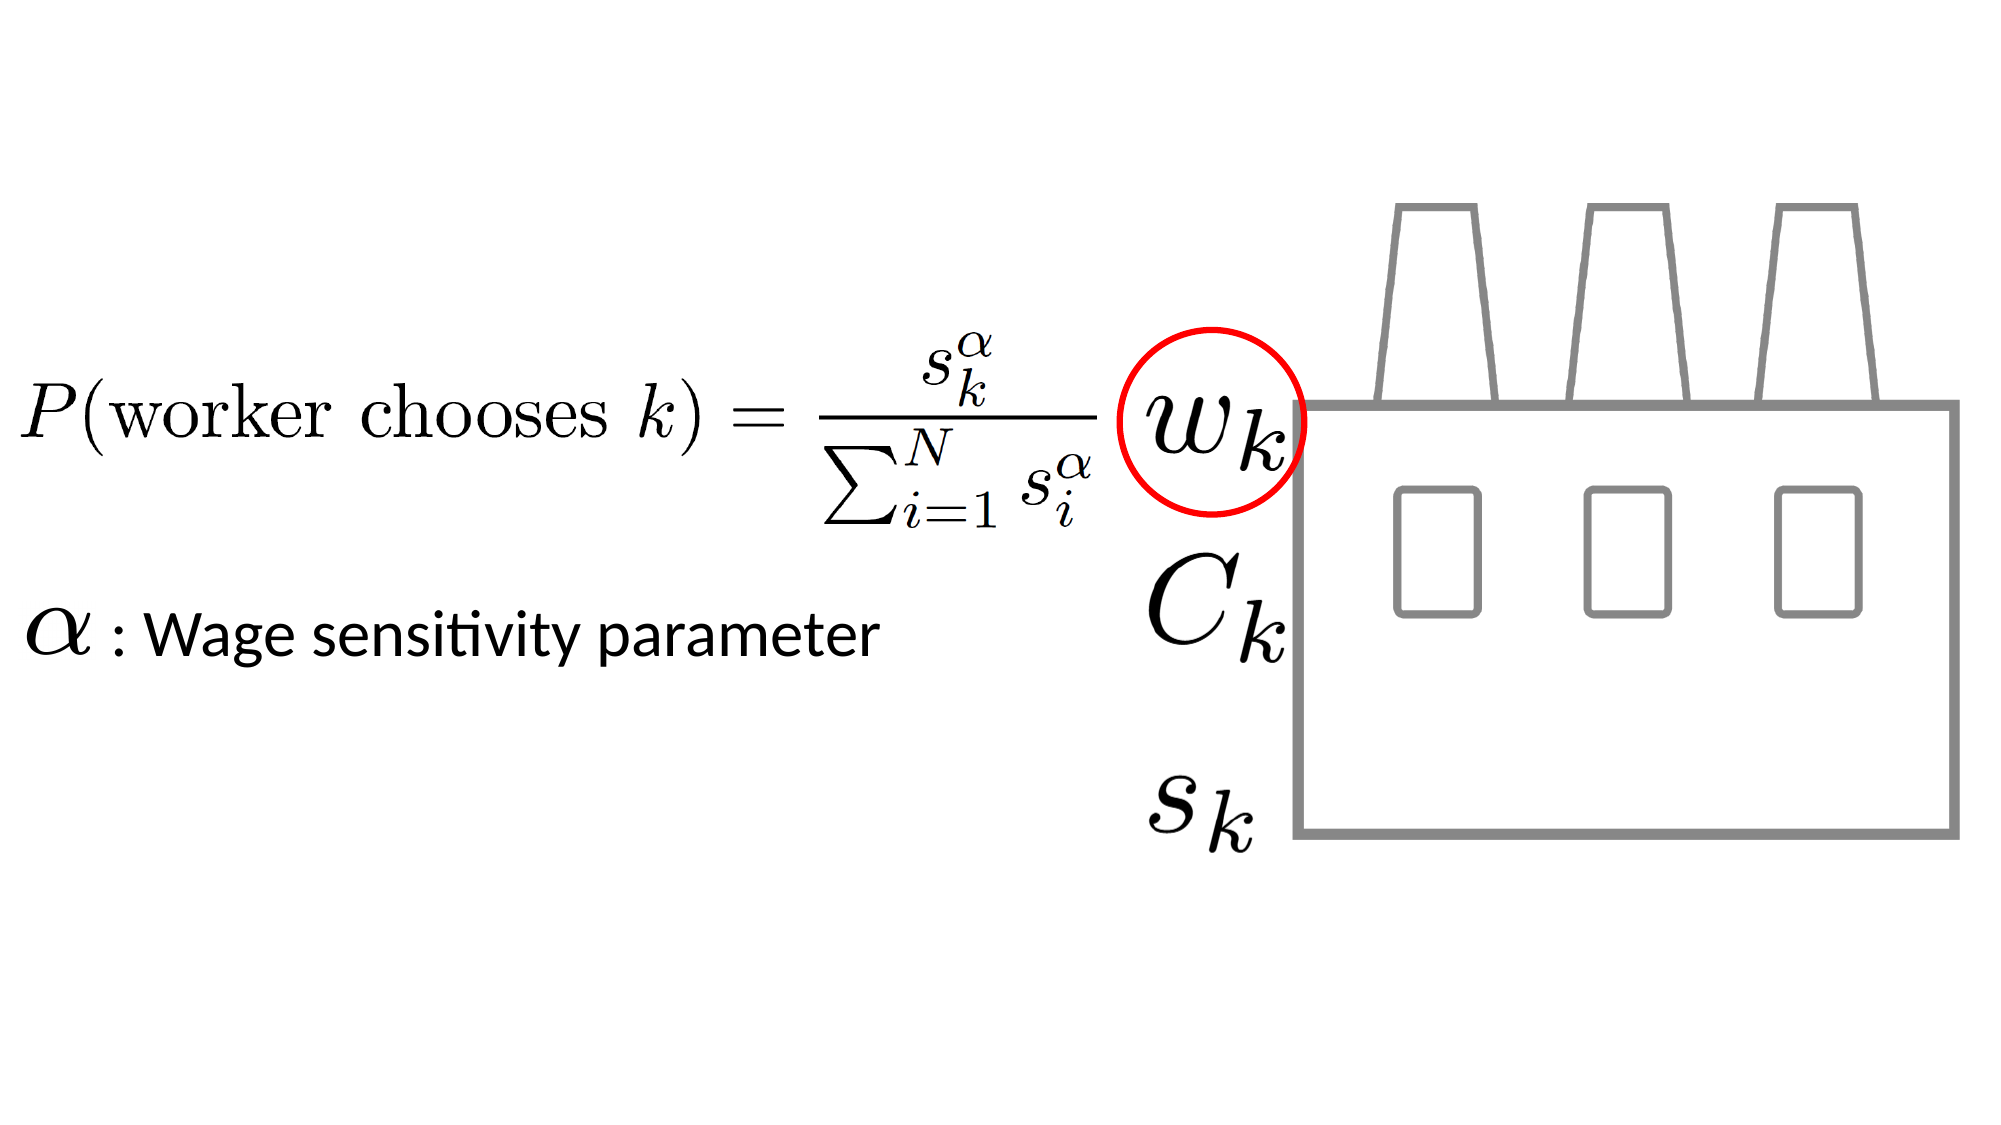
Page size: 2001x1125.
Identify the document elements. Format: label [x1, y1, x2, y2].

text_box [1137, 328, 1268, 365]
picture [17, 202, 1980, 871]
text_box [17, 581, 987, 679]
